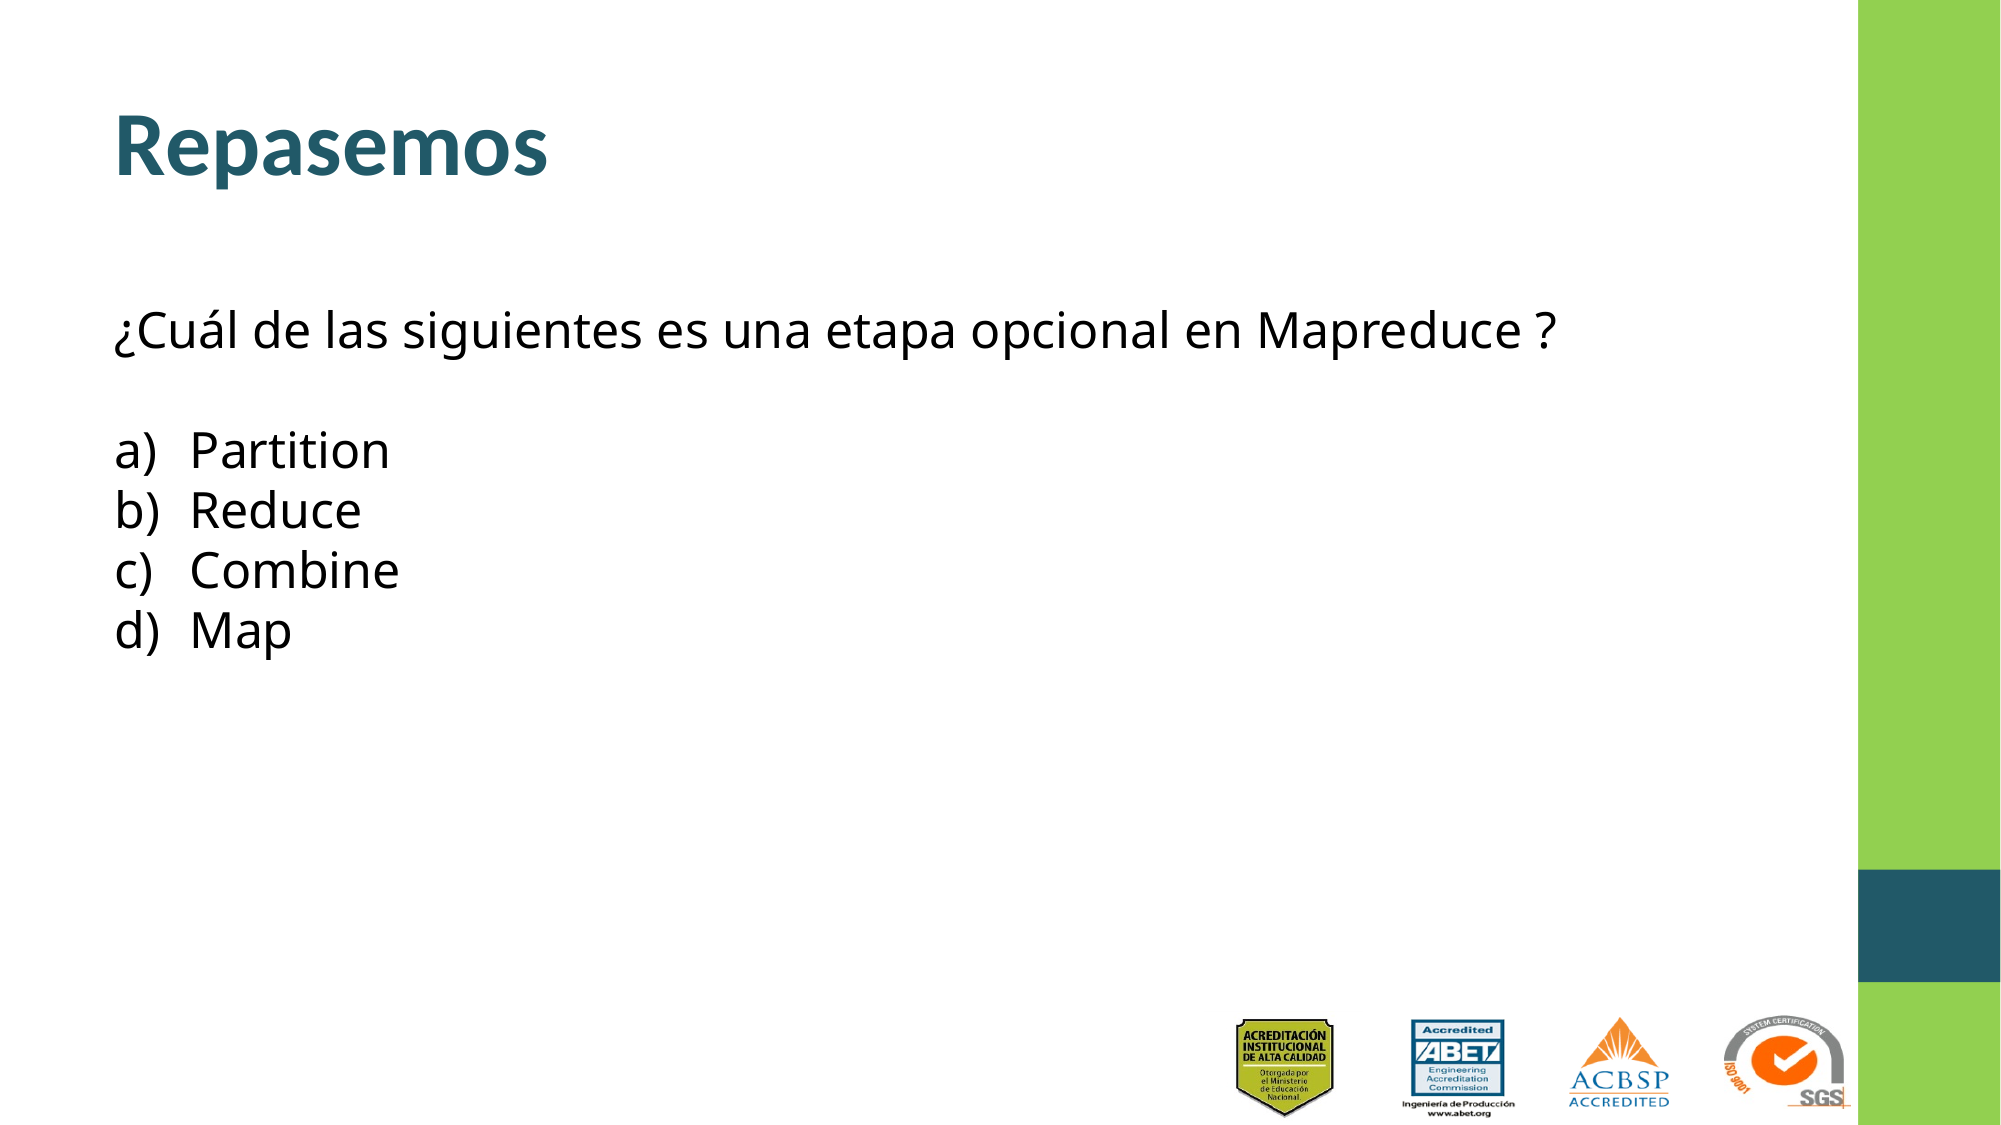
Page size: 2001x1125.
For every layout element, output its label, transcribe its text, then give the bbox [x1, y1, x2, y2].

picture [1724, 1015, 1851, 1109]
title Repasemos [99, 45, 941, 233]
picture [1393, 1011, 1520, 1121]
text_box ¿Cuál de las siguientes es una etapa opcional en Mapreduce ? Partition Reduce Combine Map [99, 290, 1721, 726]
picture [1204, 1011, 1363, 1121]
picture [1566, 1015, 1671, 1109]
